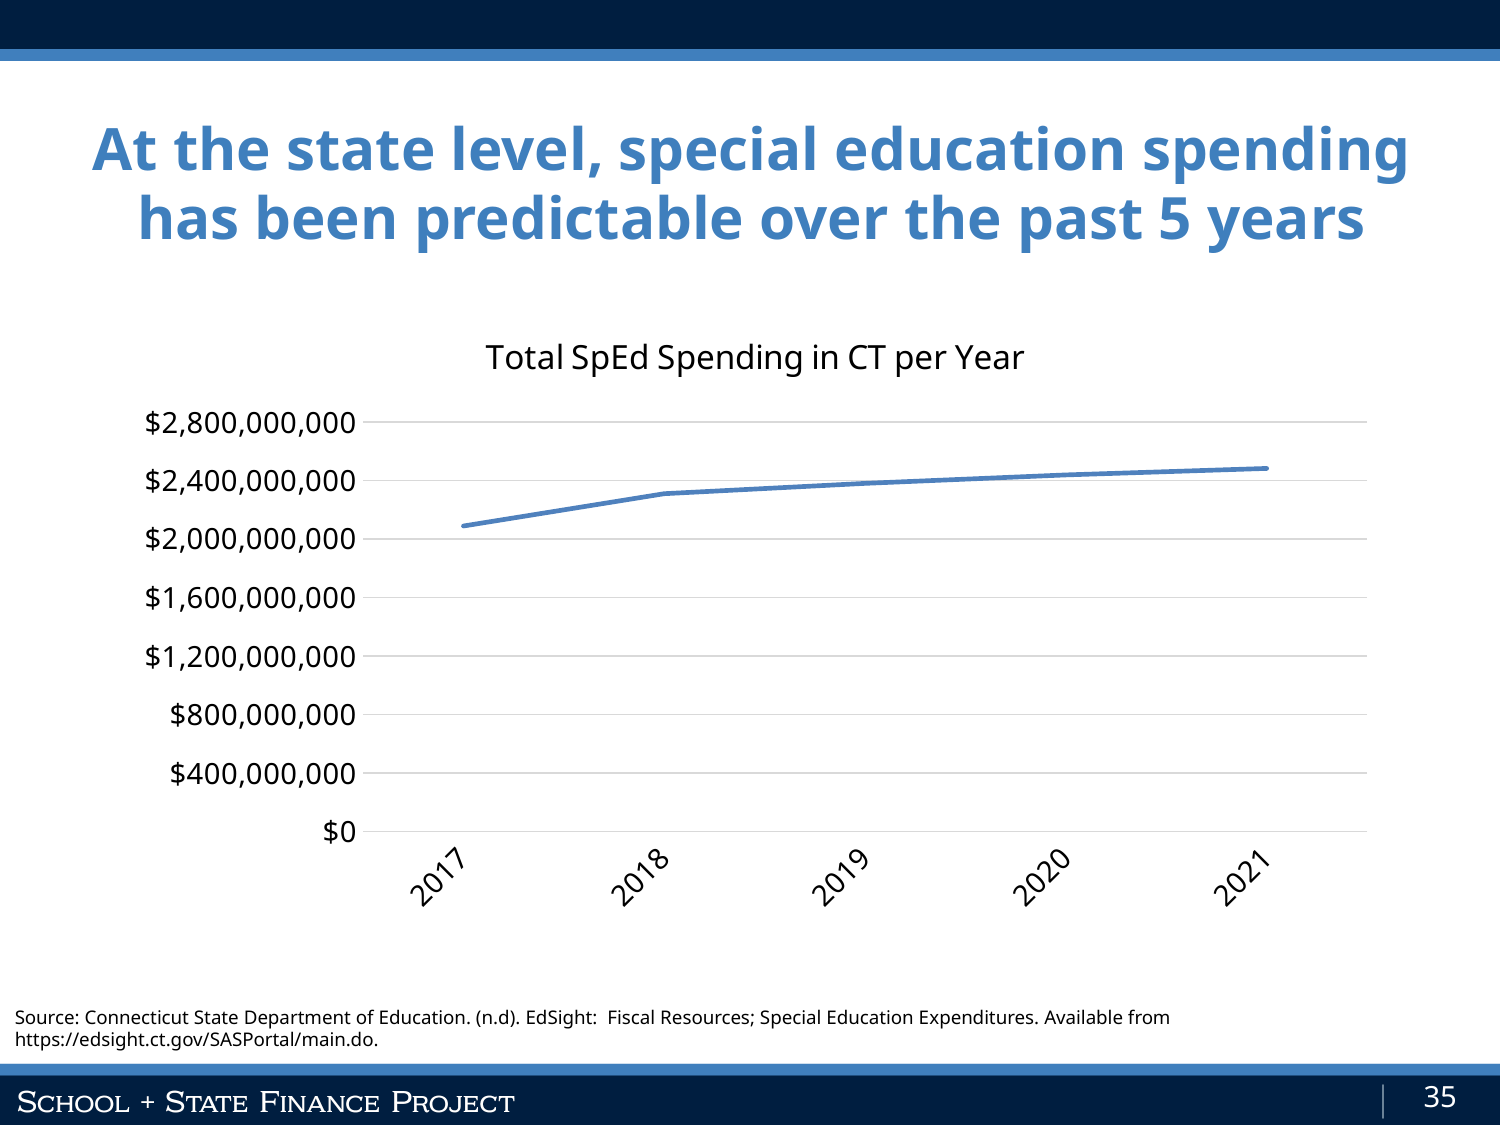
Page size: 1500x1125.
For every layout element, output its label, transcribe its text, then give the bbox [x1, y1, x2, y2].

picture [0, 0, 1500, 1125]
text_box Source: Connecticut State Department of Education. (n.d). EdSight: Fiscal Resources; Special Education Expenditures. Available from https://edsight.ct.gov/SASPortal/main.do. [0, 998, 1444, 1058]
text_box At the state level, special education spending has been predictable over the past 5 years [33, 104, 1470, 259]
chart [119, 305, 1393, 928]
